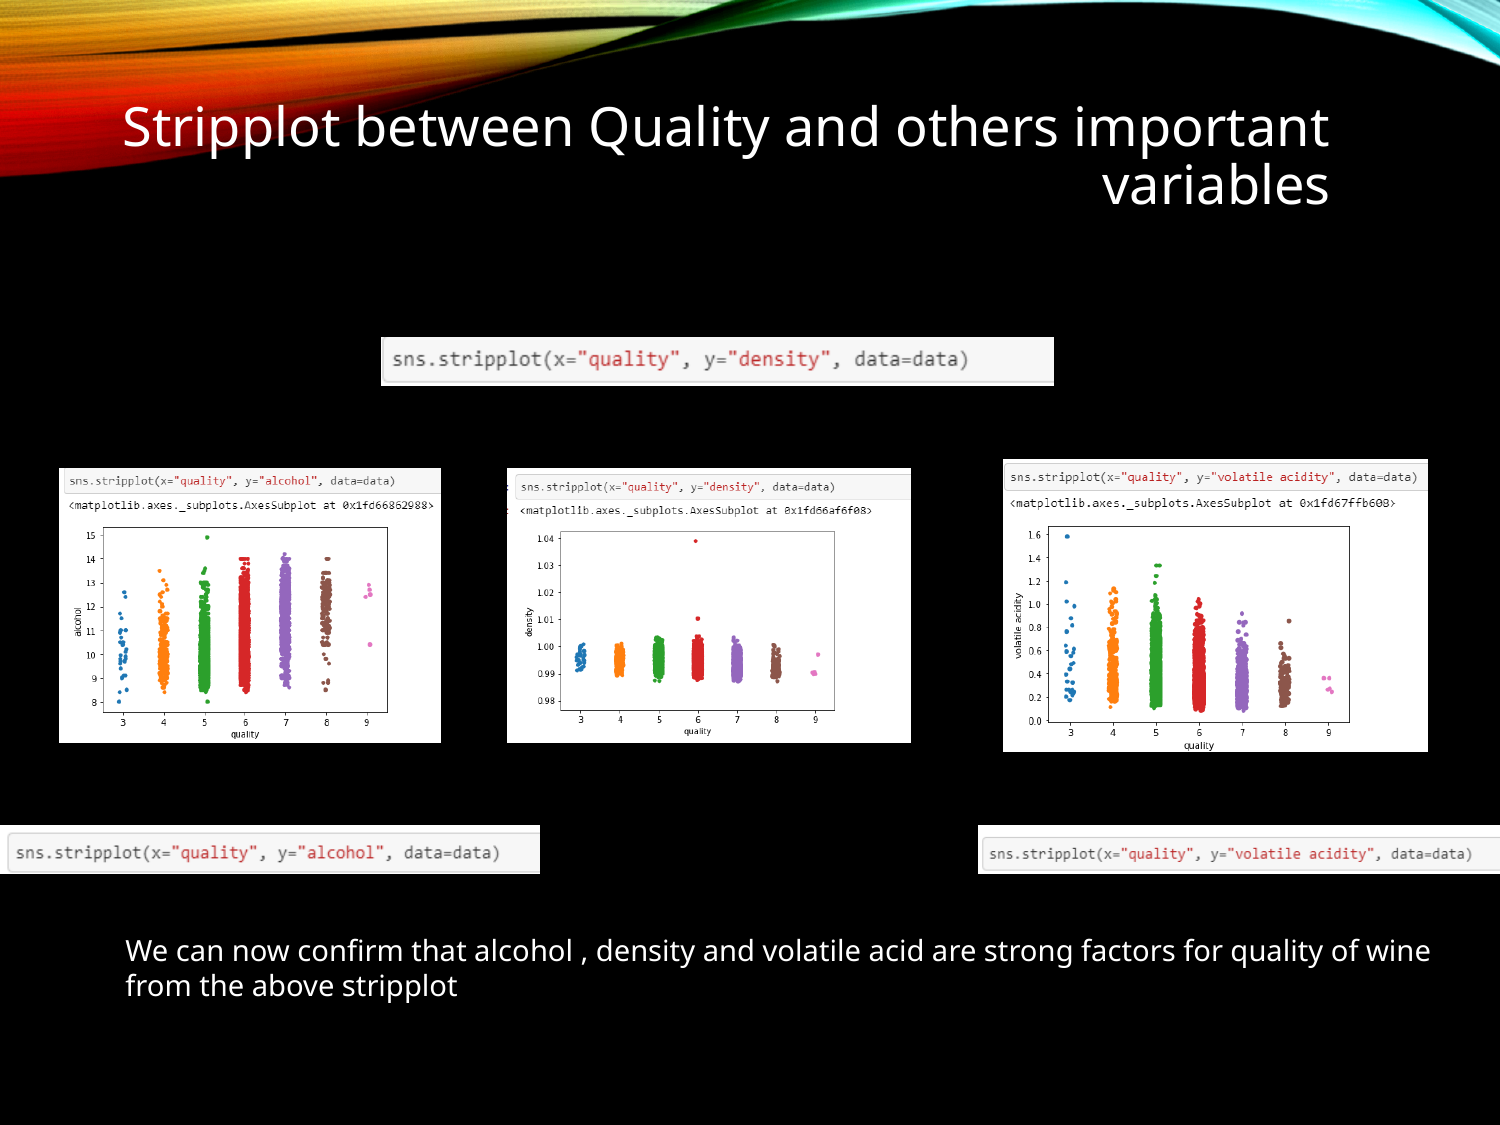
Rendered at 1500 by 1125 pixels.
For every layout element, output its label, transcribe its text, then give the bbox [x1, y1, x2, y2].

picture [507, 467, 912, 743]
picture [381, 337, 1054, 386]
picture [977, 824, 1500, 874]
picture [59, 467, 441, 743]
picture [1002, 458, 1428, 752]
picture [0, 0, 1500, 178]
title Stripplot between Quality and others important variables [0, 51, 1346, 264]
picture [0, 824, 541, 874]
text_box We can now confirm that alcohol , density and volatile acid are strong factors for quality of wine from the above stripplot [110, 917, 1461, 1018]
